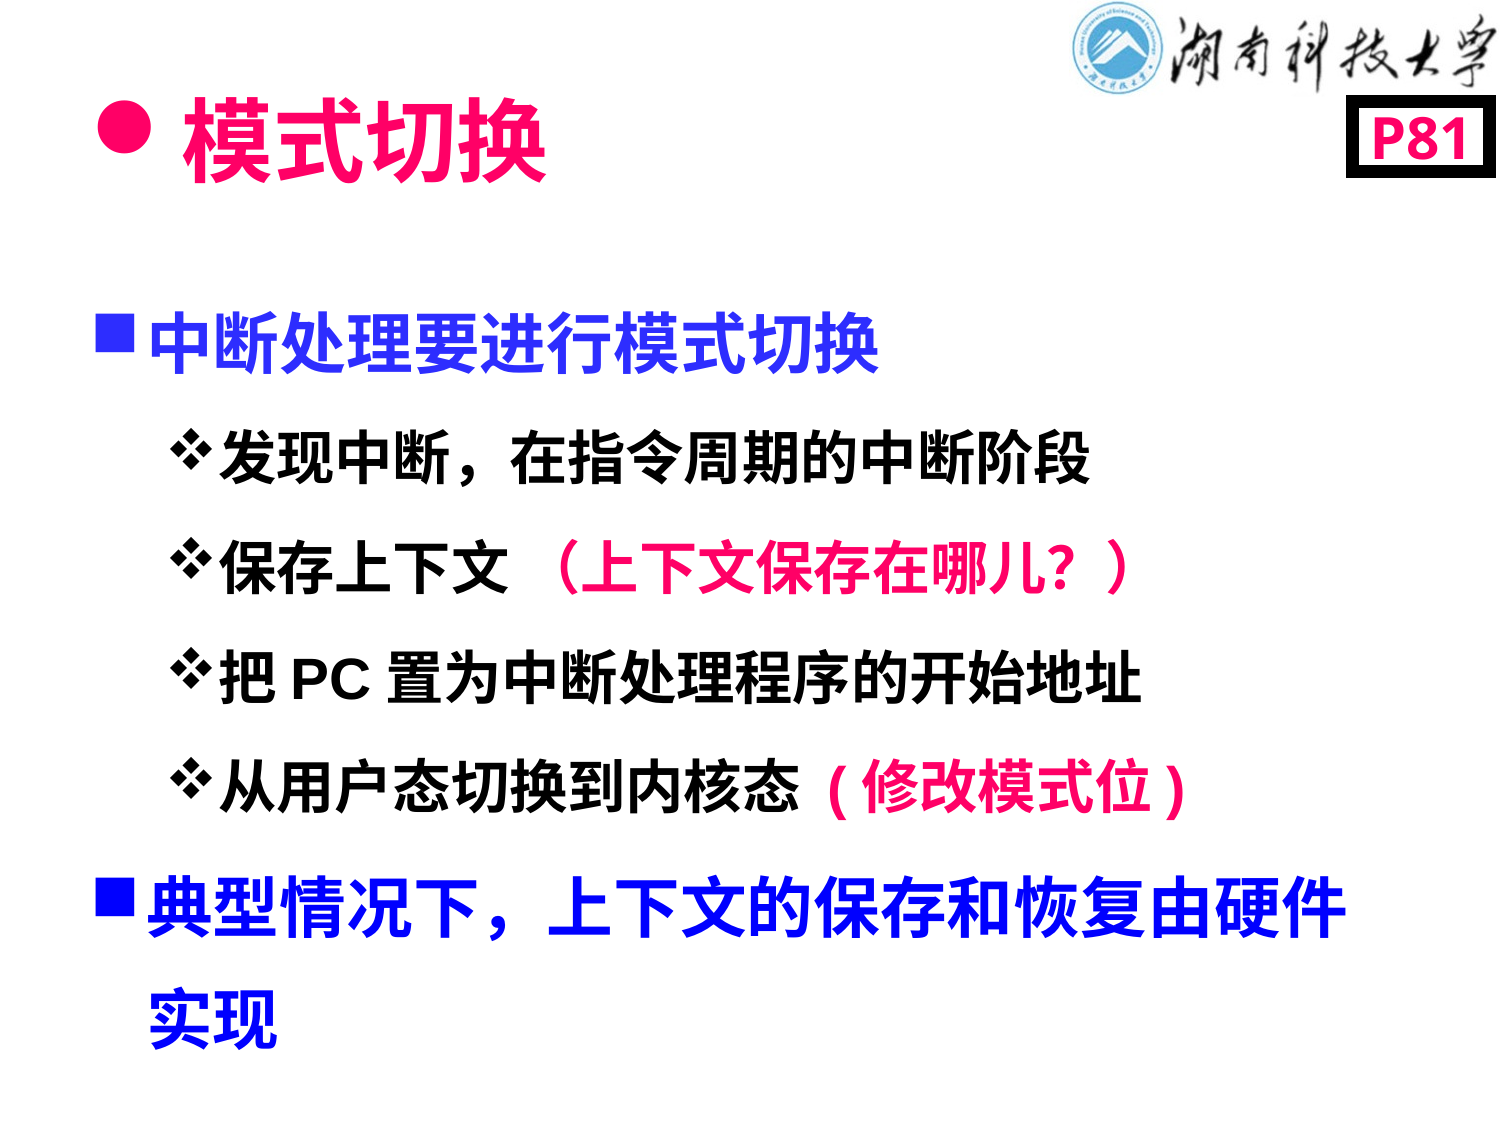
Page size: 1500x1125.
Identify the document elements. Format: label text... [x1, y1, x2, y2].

text_box P81 [1352, 101, 1490, 172]
picture [1069, 0, 1500, 97]
list 中断处理要进行模式切换 发现中断，在指令周期的中断阶段 保存上下文 （上下文保存在哪儿？） 把PC置为中断处理程序的开始地址 从用户态切换到内核态 (修改模式位) 典型情况下，上下文的保存和恢复由硬件实现 [74, 262, 1426, 1006]
title 模式切换 [74, 44, 1426, 233]
